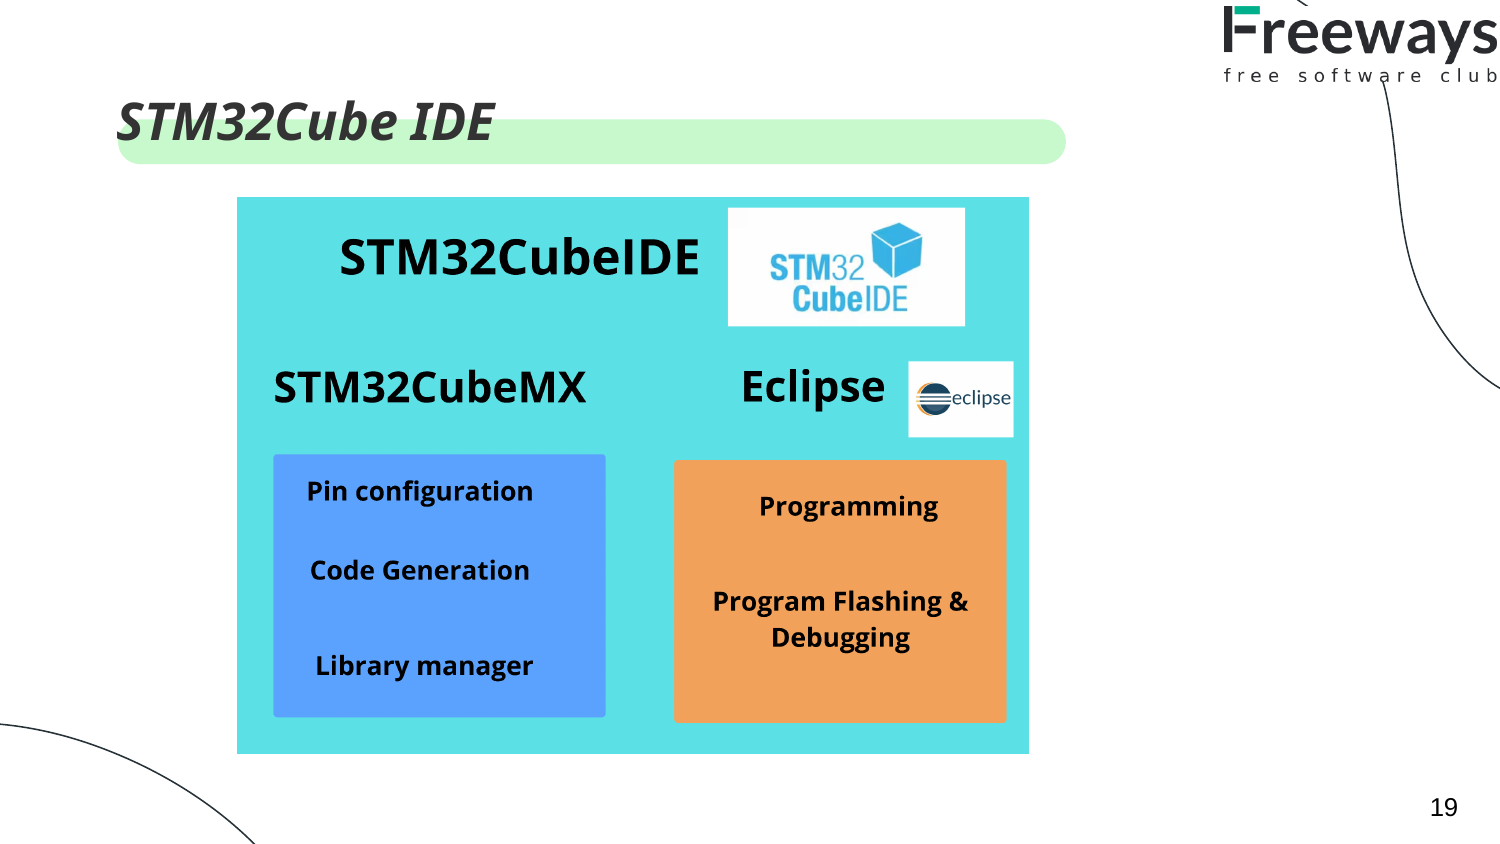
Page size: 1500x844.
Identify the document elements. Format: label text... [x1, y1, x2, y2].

slide_number ‹#› [1416, 777, 1497, 835]
picture [1224, 5, 1497, 82]
picture [237, 197, 1029, 754]
title STM32Cube IDE [101, 63, 1464, 165]
